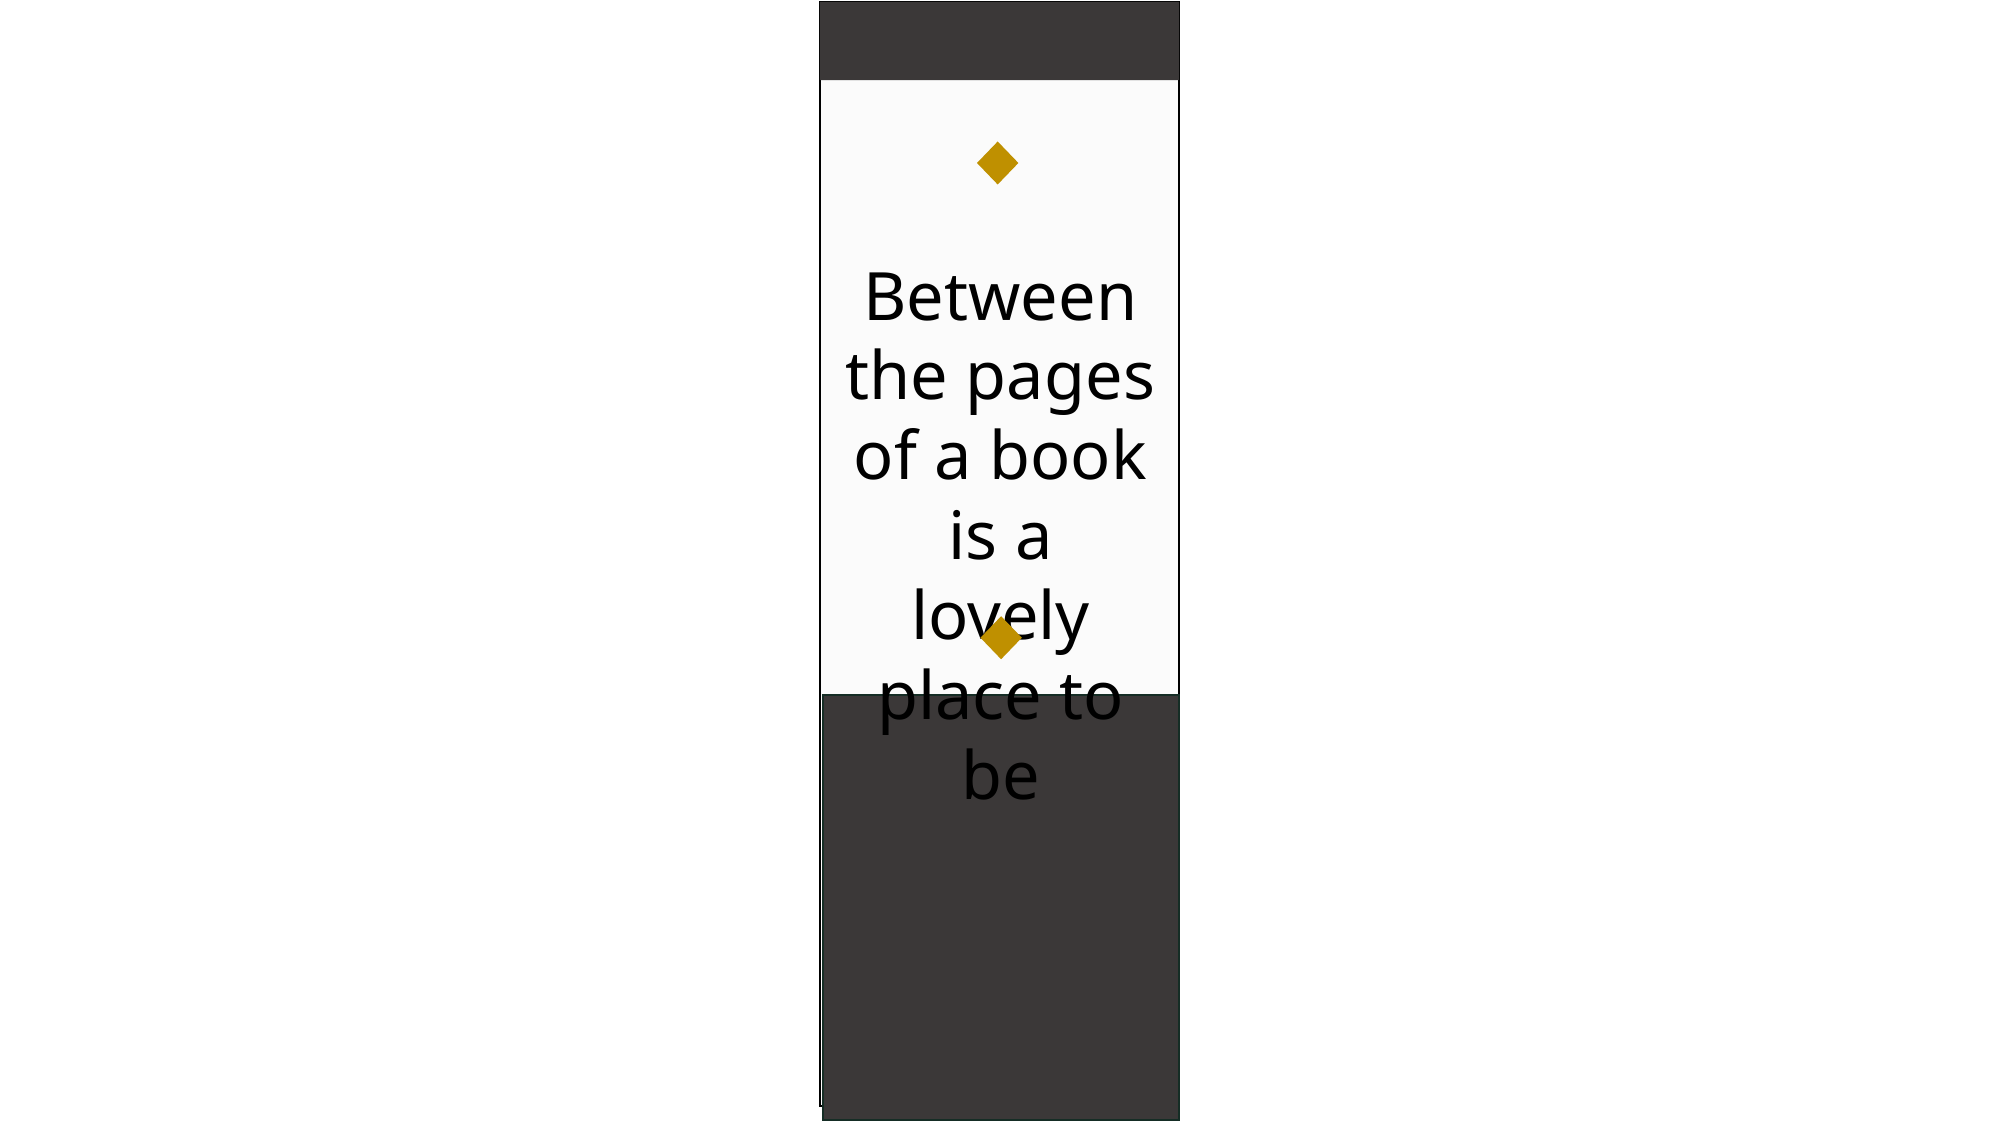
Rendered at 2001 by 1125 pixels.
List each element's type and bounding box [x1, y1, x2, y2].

text_box [819, 1, 1181, 1120]
